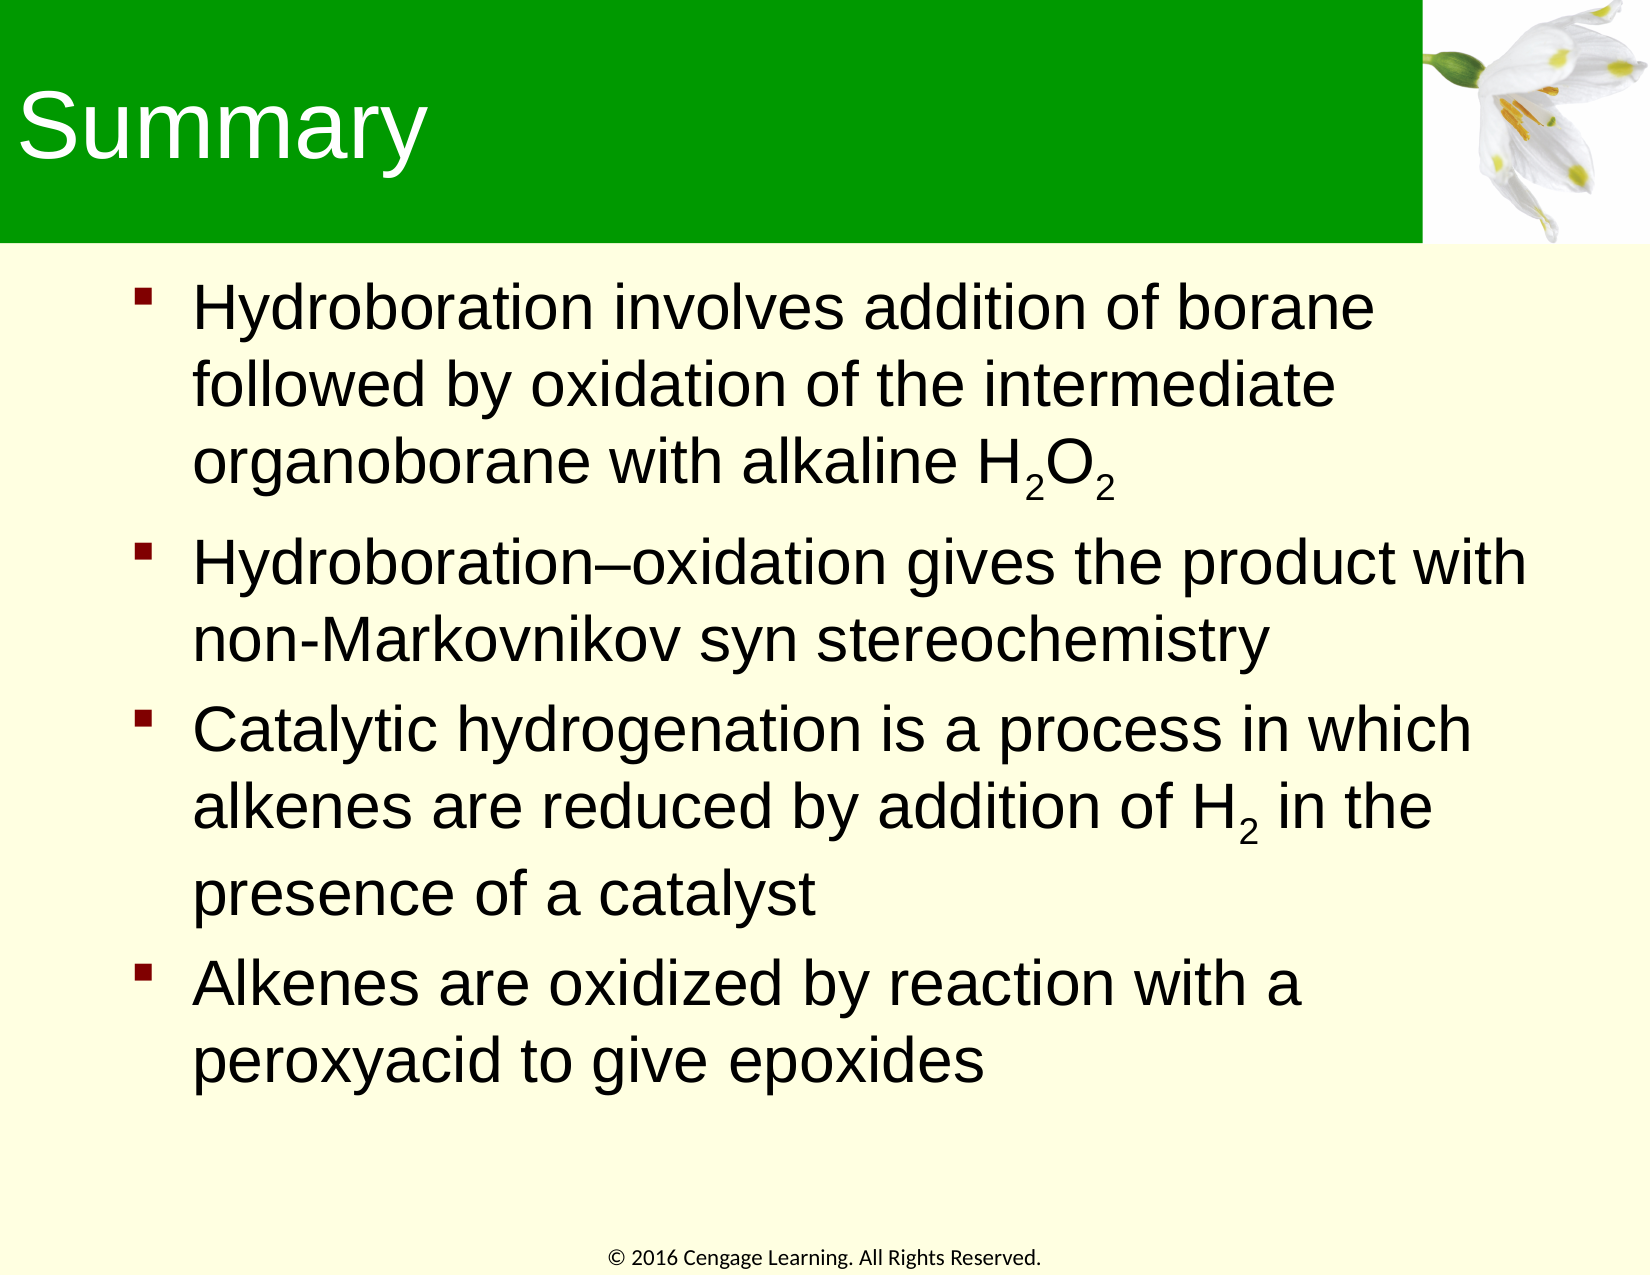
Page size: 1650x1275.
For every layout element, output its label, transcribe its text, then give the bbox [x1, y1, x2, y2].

list Hydroboration involves addition of borane followed by oxidation of the intermediate organoborane with alkaline H2O2 Hydroboration–oxidation gives the product with non-Markovnikov syn stereochemistry Catalytic hydrogenation is a process in which alkenes are reduced by addition of H2 in the presence of a catalyst Alkenes are oxidized by reaction with a peroxyacid to give epoxides [113, 257, 1595, 1207]
title Summary [0, 0, 1417, 241]
picture [1422, 0, 1650, 244]
